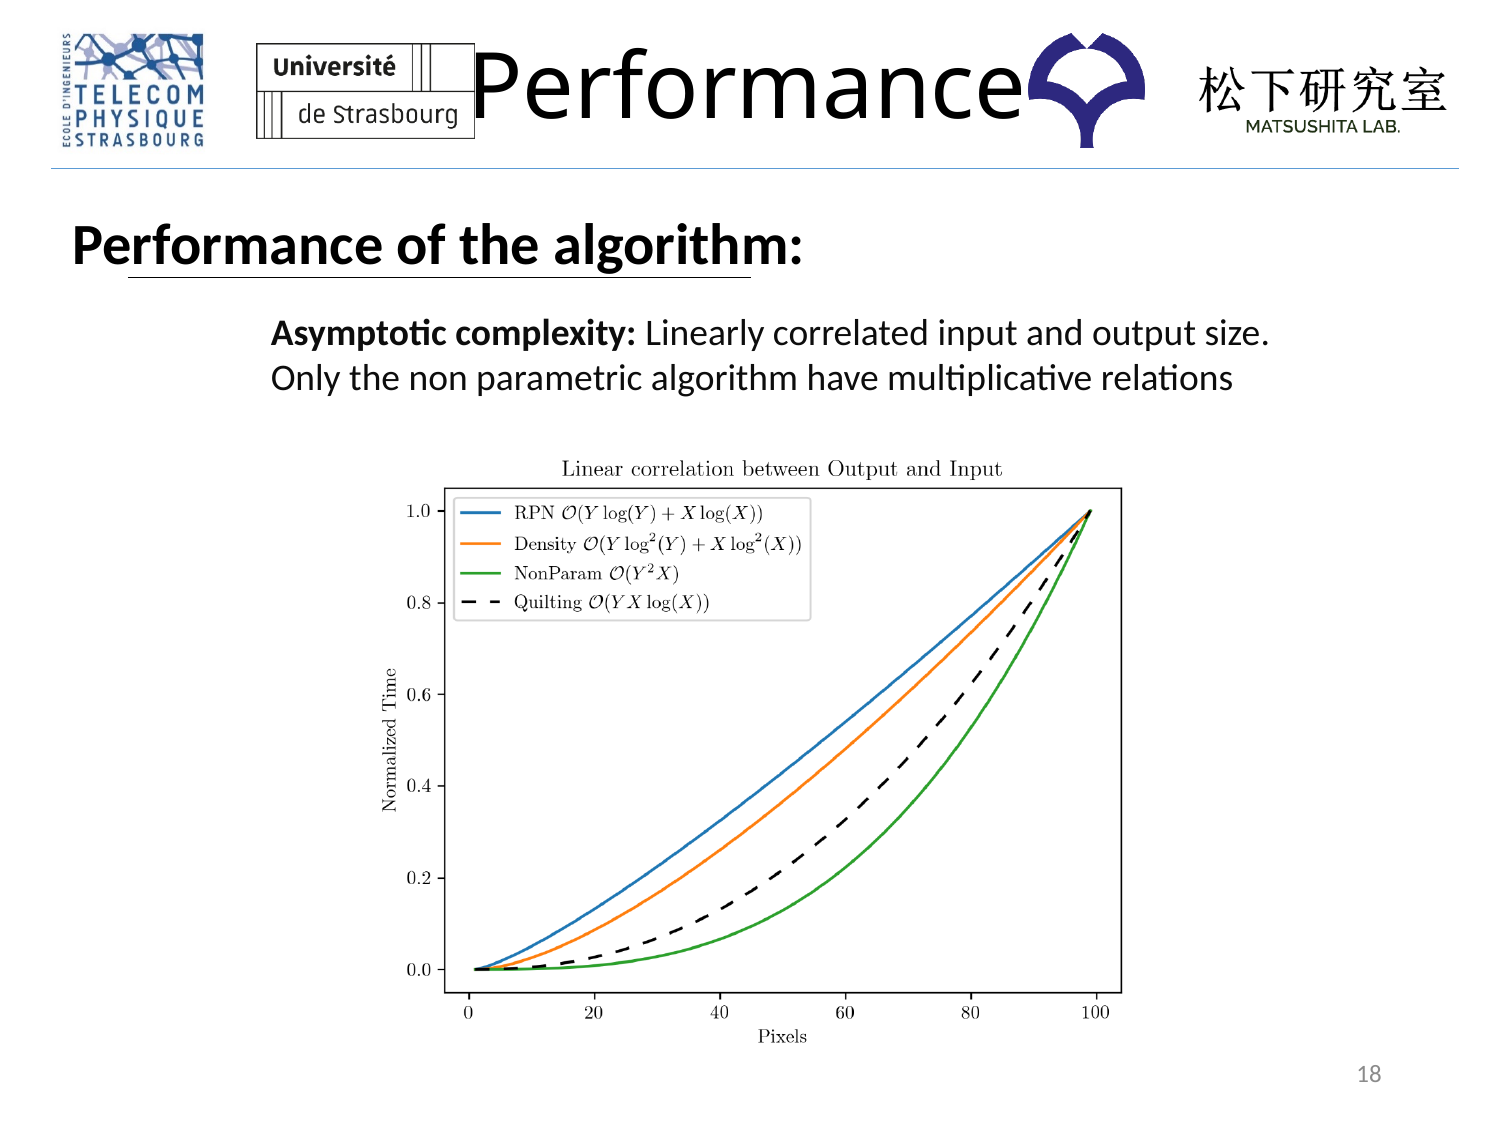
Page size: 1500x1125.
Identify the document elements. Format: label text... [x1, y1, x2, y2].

text_box Performance [394, 11, 1100, 166]
picture [51, 22, 214, 158]
text_box Asymptotic complexity: Linearly correlated input and output size. Only the non parametric algorithm have multiplicative relations [256, 300, 1288, 406]
picture [256, 43, 475, 139]
slide_number 18 [1059, 1042, 1397, 1103]
picture [1028, 33, 1145, 148]
text_box Performance of the algorithm: [57, 206, 855, 289]
picture [1195, 60, 1453, 137]
picture [335, 409, 1208, 1064]
